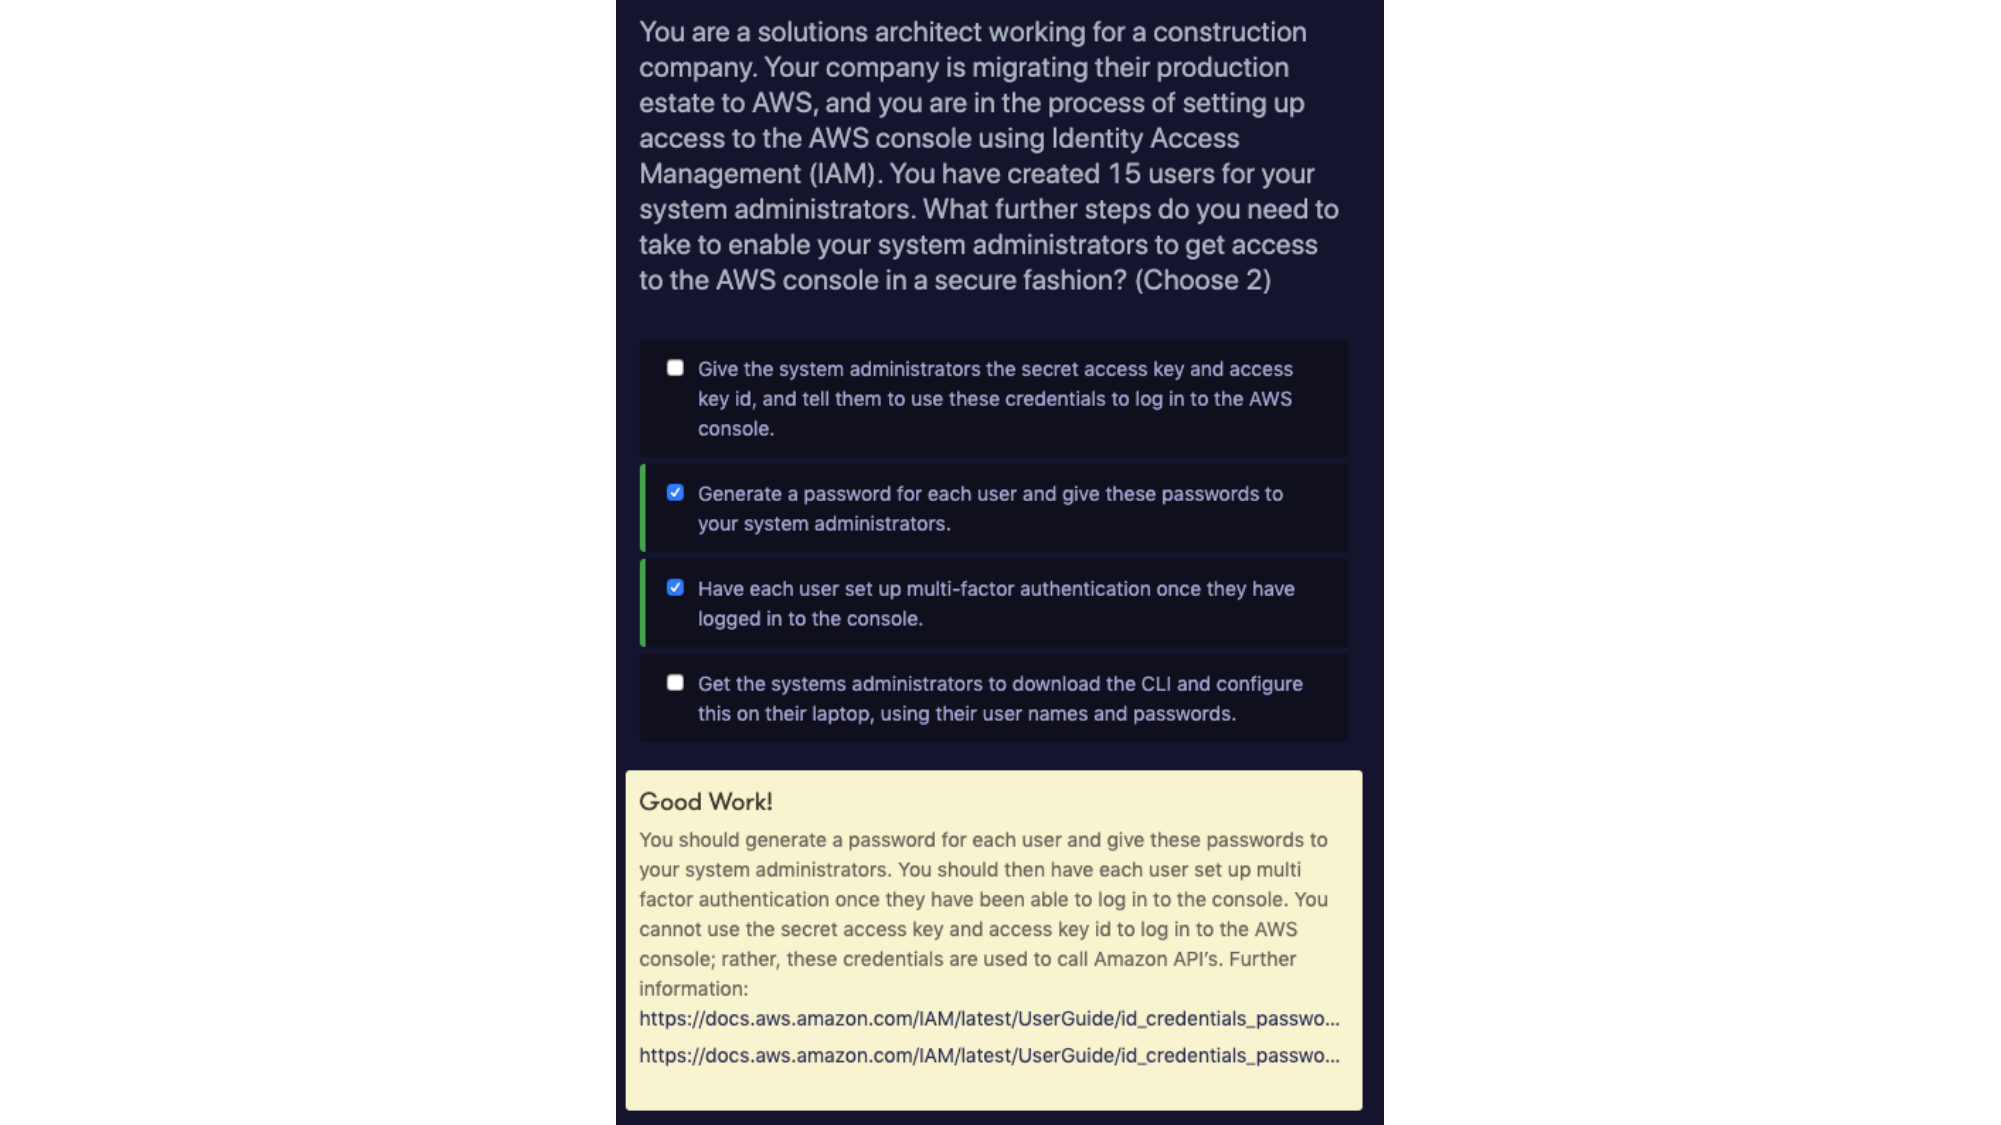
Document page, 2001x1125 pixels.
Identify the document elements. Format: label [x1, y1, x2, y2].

picture [615, 0, 1384, 1125]
